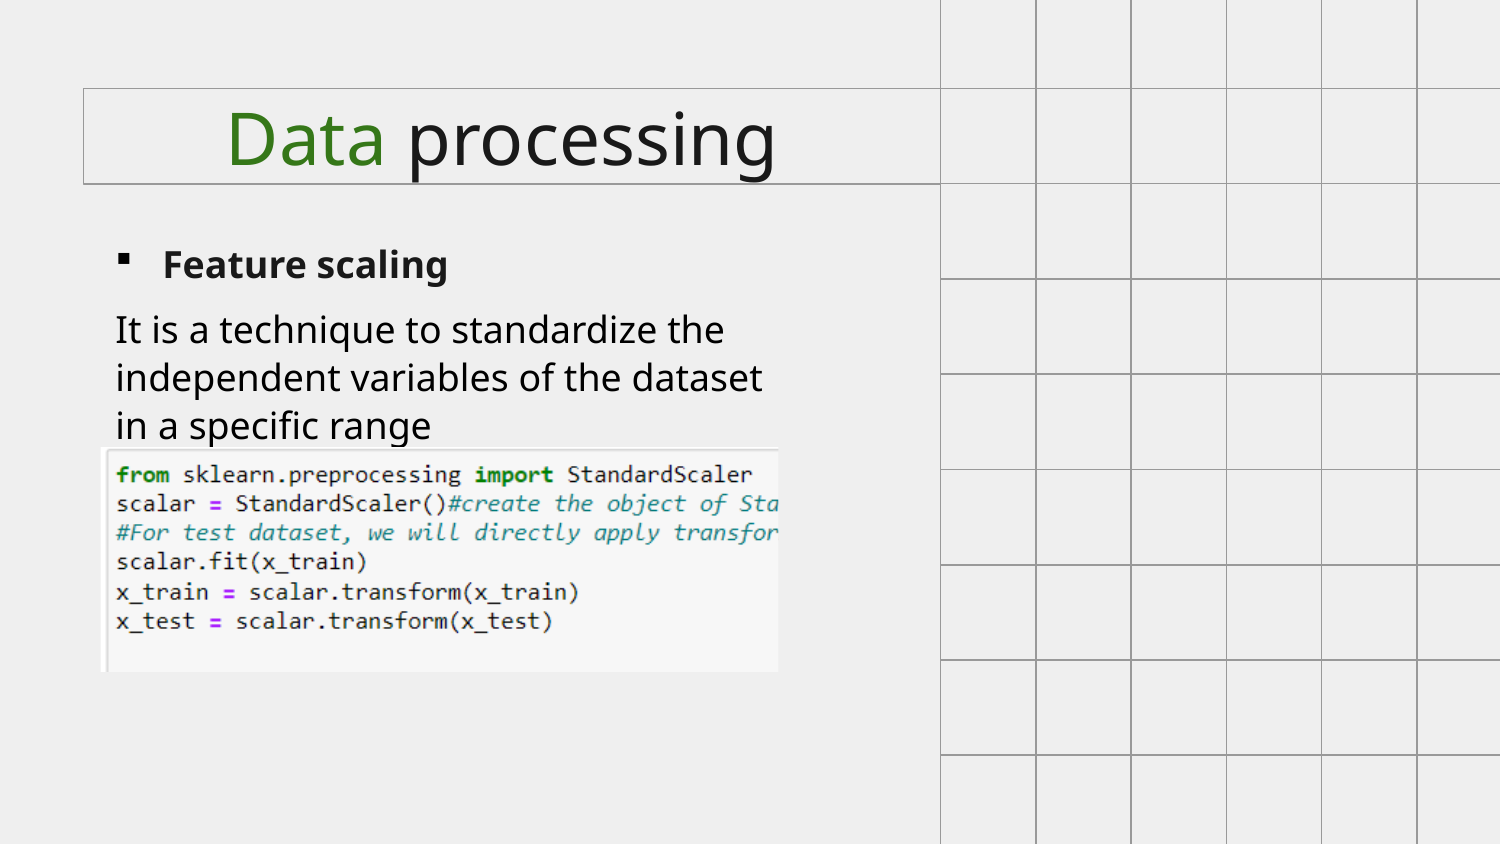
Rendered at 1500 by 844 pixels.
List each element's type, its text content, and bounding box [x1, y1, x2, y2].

title Data processing [83, 88, 941, 185]
text_box Feature scaling It is a technique to standardize the independent variables of the dataset in a specific range [100, 230, 808, 581]
picture [100, 446, 779, 672]
